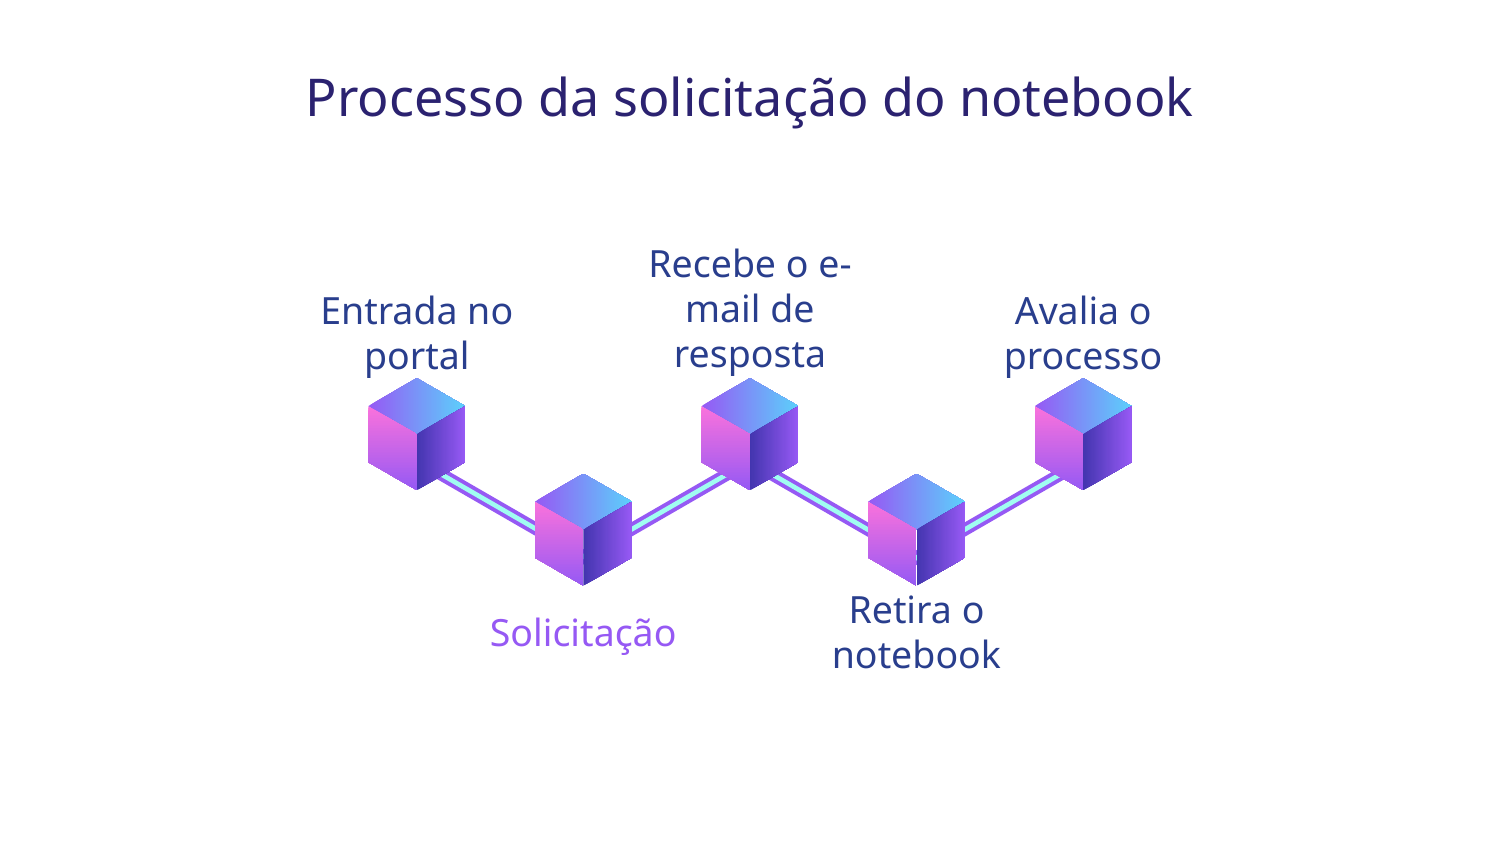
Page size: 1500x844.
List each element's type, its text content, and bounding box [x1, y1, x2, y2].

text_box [429, 610, 738, 744]
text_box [534, 473, 633, 586]
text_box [262, 220, 572, 354]
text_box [928, 220, 1238, 354]
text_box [368, 377, 466, 491]
text_box Recebe o e-mail de resposta [595, 286, 905, 329]
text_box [1034, 377, 1132, 491]
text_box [382, 440, 1120, 562]
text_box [867, 473, 966, 586]
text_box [701, 377, 799, 491]
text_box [762, 610, 1071, 744]
title Processo da solicitação do notebook [84, 49, 1416, 134]
